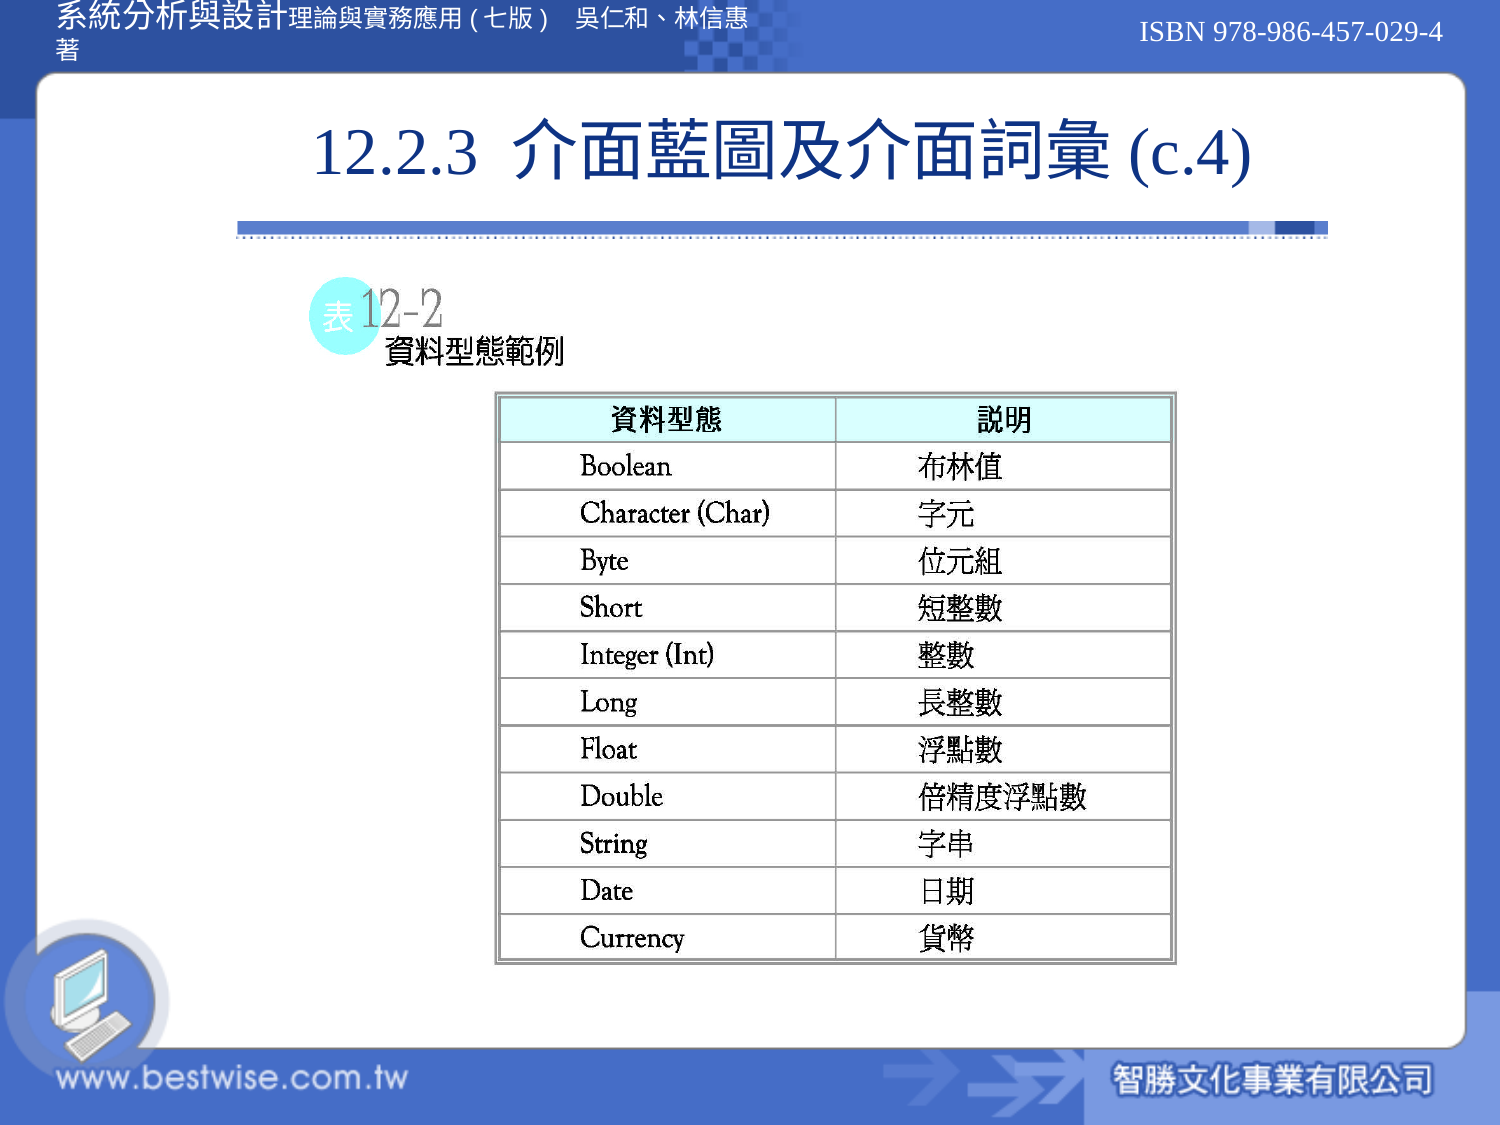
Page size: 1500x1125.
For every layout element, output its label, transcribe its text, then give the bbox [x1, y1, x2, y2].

title 12.2.3 介面藍圖及介面詞彙(c.4) [177, 73, 1388, 222]
picture [195, 0, 206, 19]
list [253, 255, 1258, 1013]
picture [0, 0, 1500, 1125]
